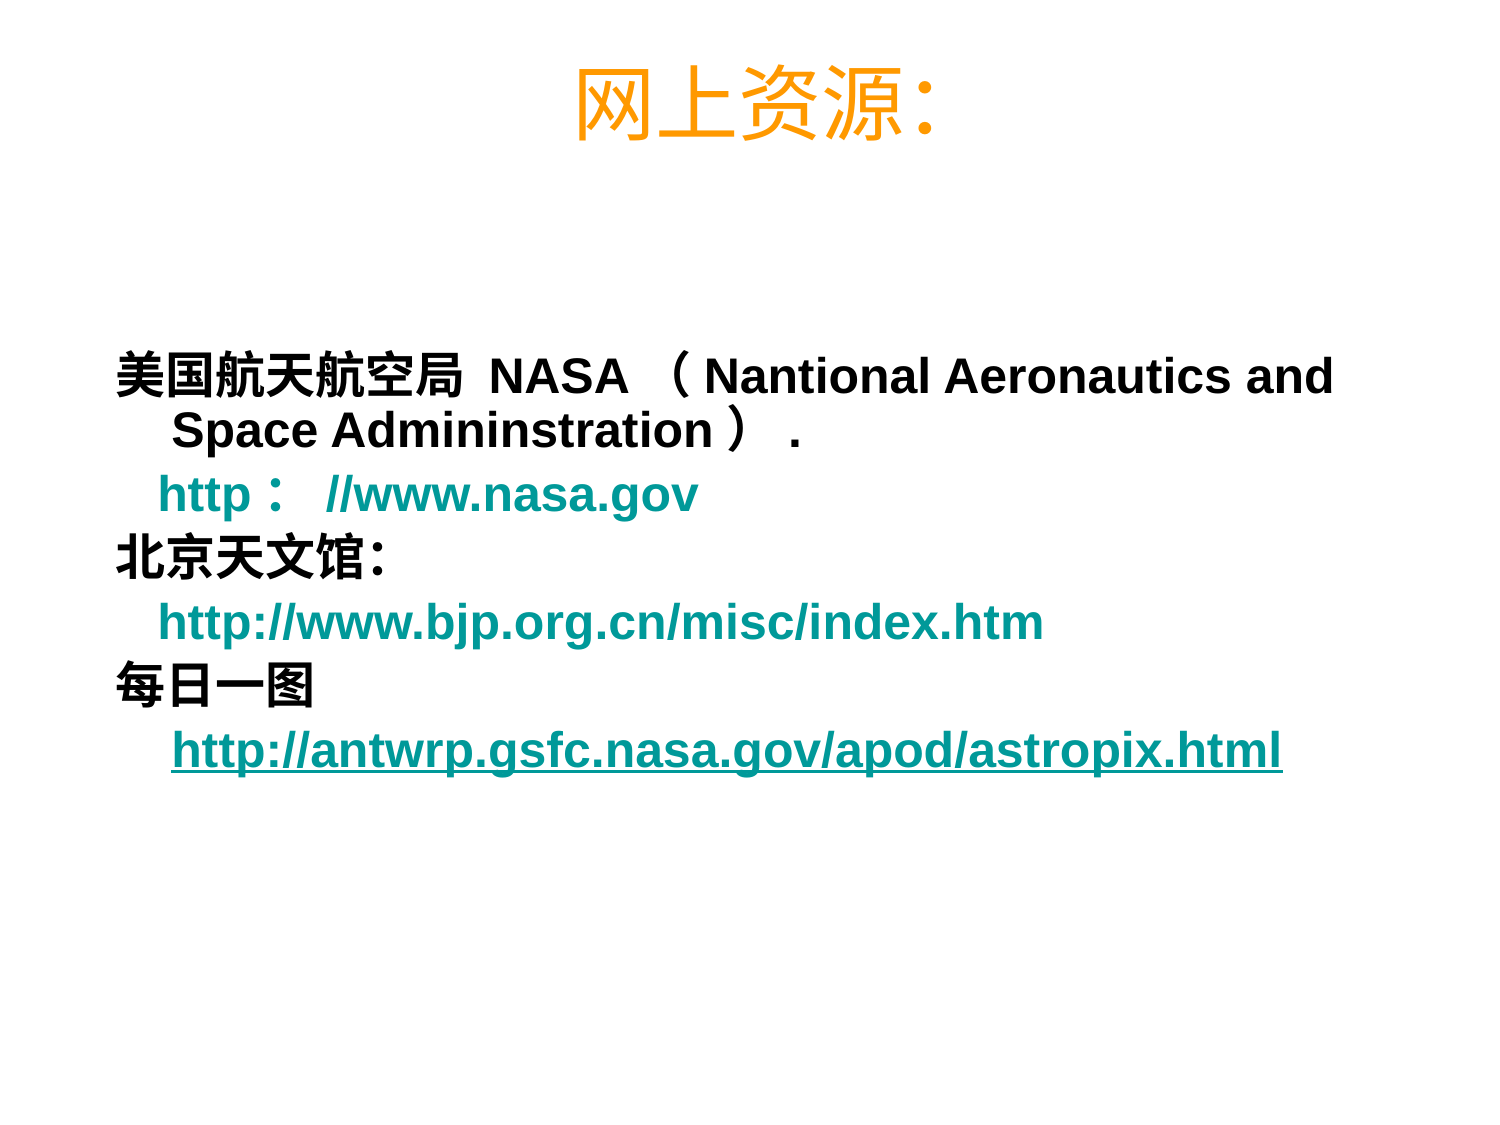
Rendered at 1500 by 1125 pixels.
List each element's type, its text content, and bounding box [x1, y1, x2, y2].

list 网上资源： 美国航天航空局 NASA（Nantional Aeronautics and Space Admininstration）. http：//www.nasa.gov 北京天文馆： http://www.bjp.org.cn/misc/index.htm 每日一图 http://antwrp.gsfc.nasa.gov/apod/astropix.html [100, 54, 1461, 1024]
